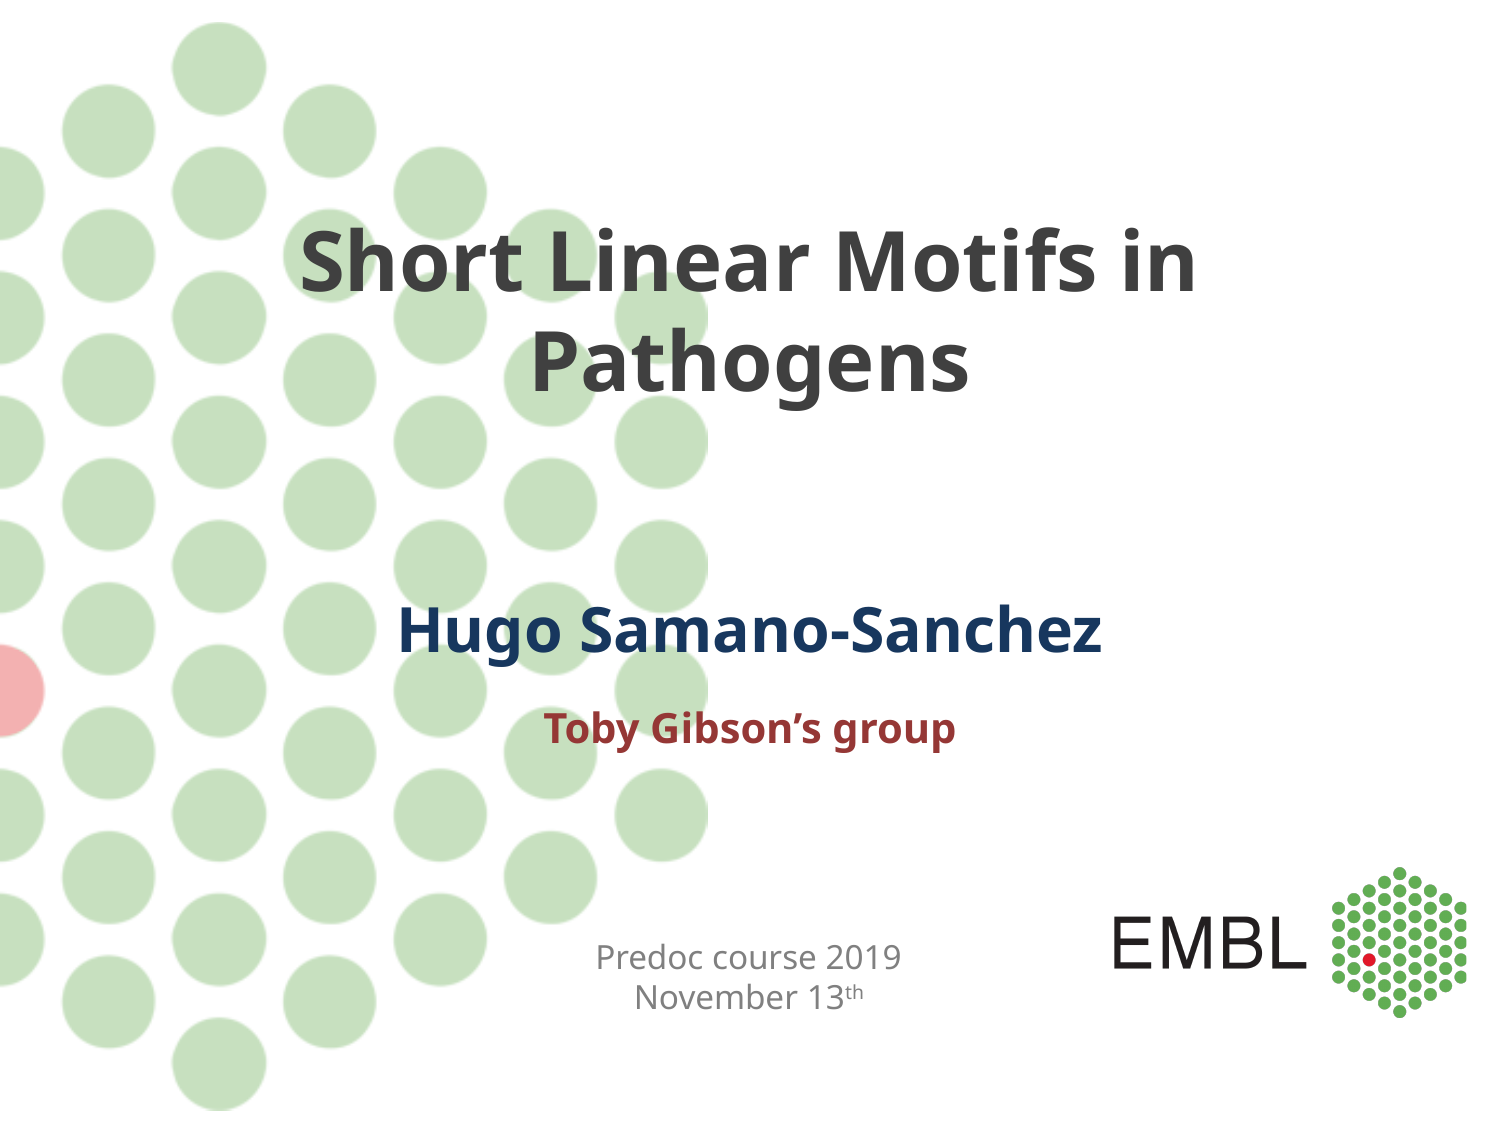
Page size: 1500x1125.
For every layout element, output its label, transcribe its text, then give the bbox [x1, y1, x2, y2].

picture [1113, 867, 1467, 1018]
text_box Hugo Samano-Sanchez Toby Gibson’s group [712, 559, 1356, 760]
text_box Predoc course 2019 November 13th [712, 929, 917, 1024]
picture [0, 22, 708, 1111]
text_box Short Linear Motifs in Pathogens [712, 200, 1356, 416]
